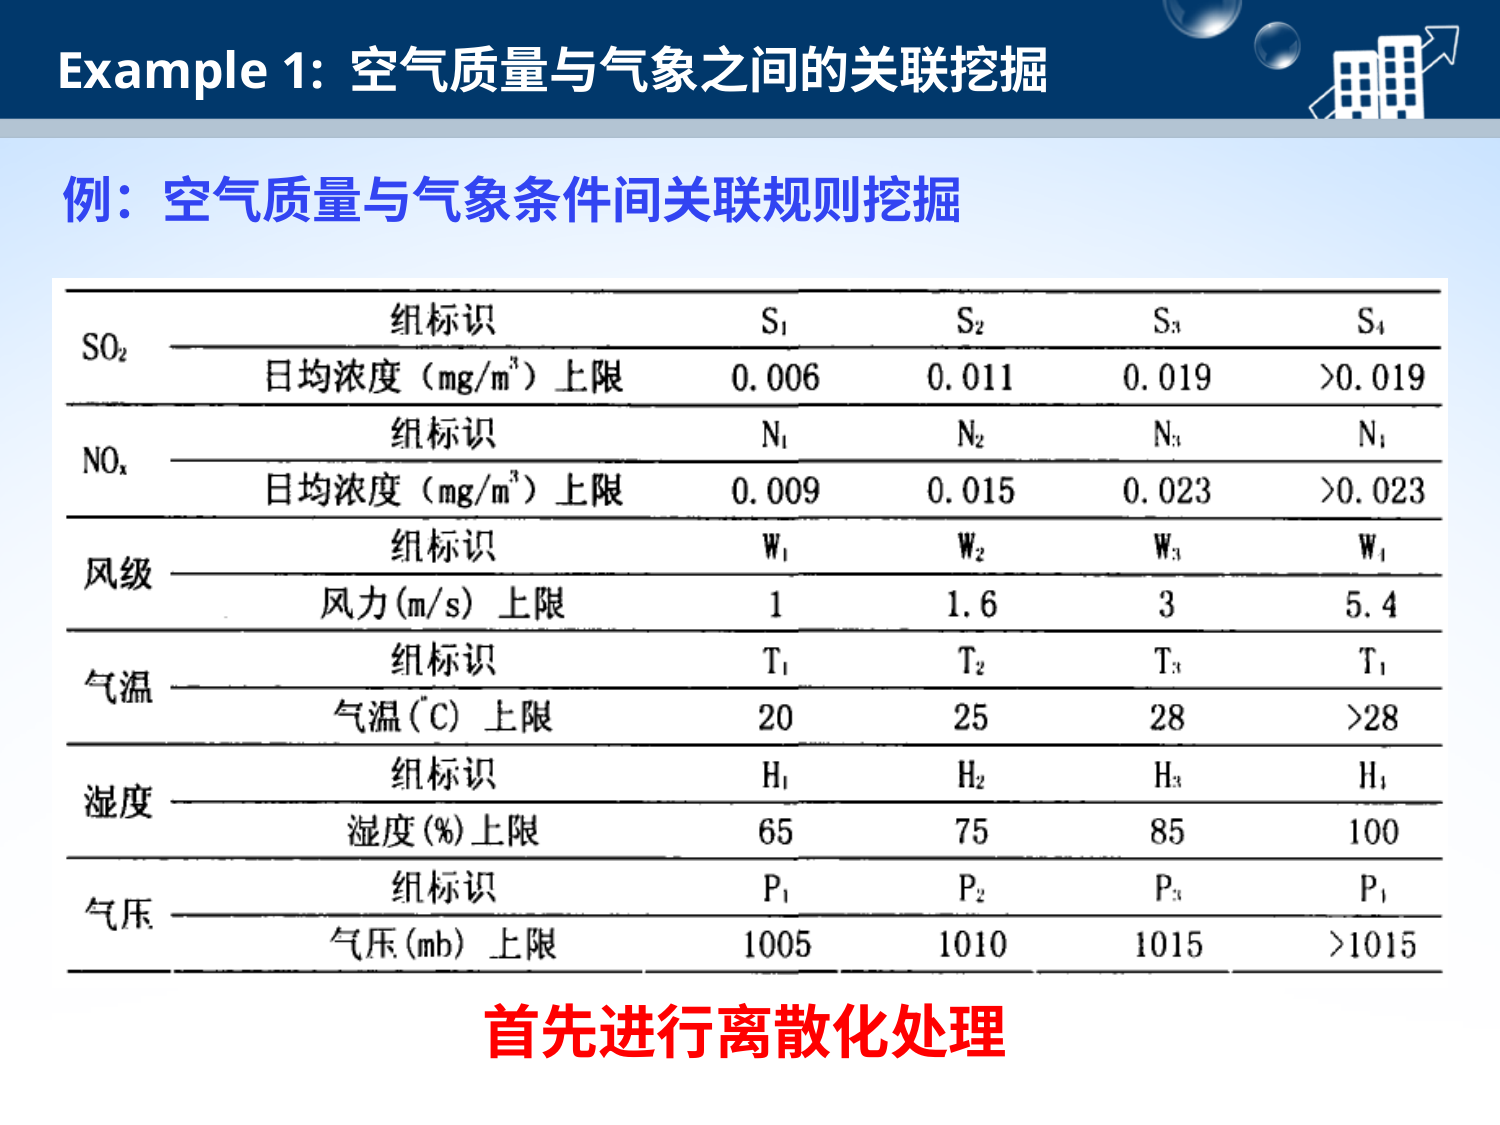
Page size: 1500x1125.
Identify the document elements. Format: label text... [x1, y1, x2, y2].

text_box 首先进行离散化处理 [0, 988, 1489, 1073]
title 例：空气质量与气象条件间关联规则挖掘 [47, 160, 1489, 292]
picture [0, 0, 1500, 1125]
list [52, 278, 1448, 988]
text_box Example 1: 空气质量与气象之间的关联挖掘 [41, 30, 1235, 106]
